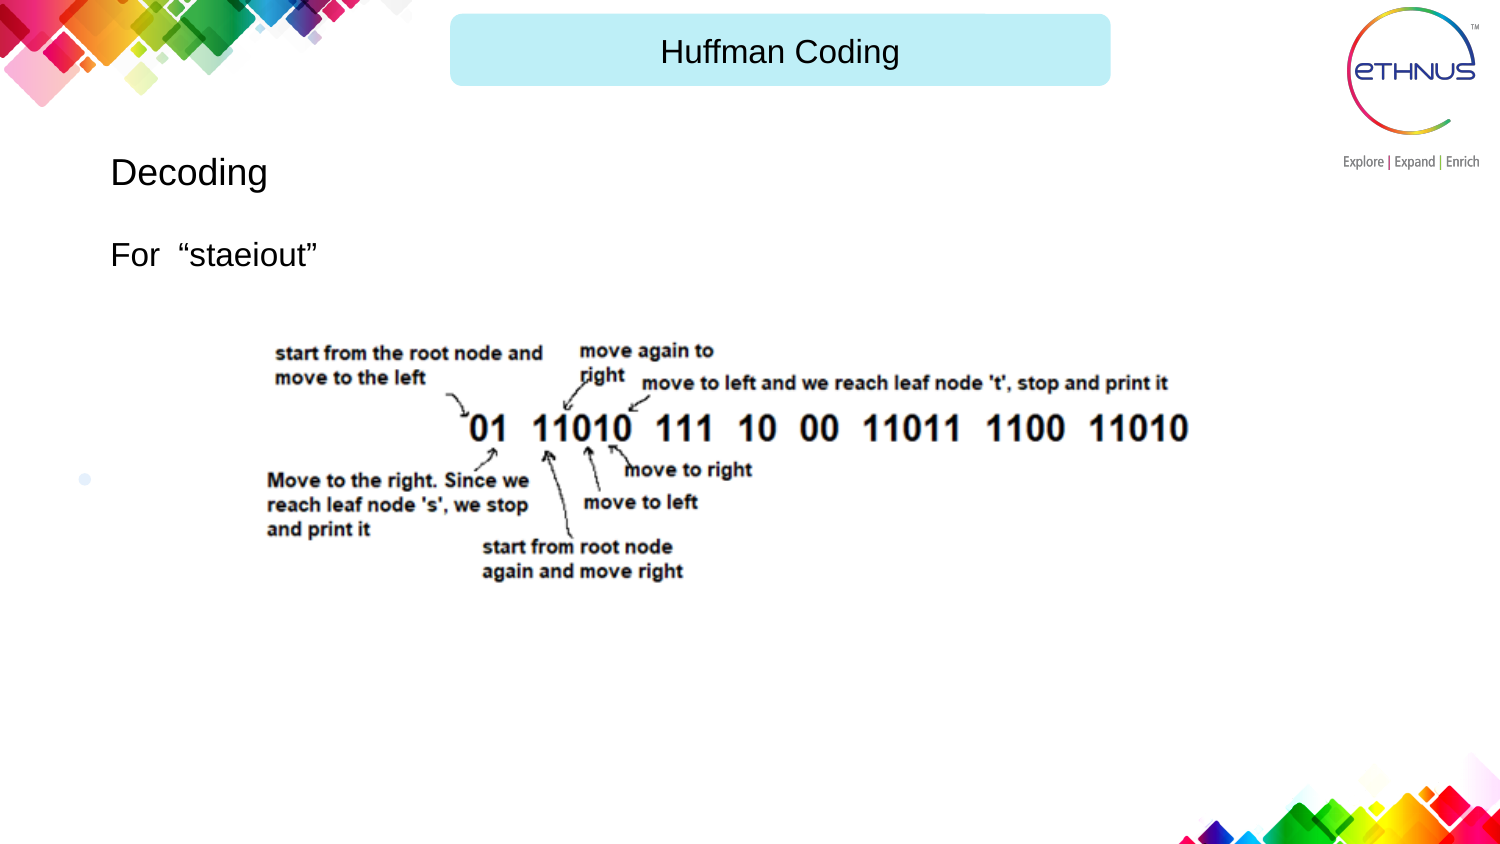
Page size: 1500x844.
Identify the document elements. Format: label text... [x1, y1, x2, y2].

picture [245, 321, 1220, 597]
text_box Decoding For “staeiout” [95, 140, 1371, 400]
picture [0, 0, 412, 107]
text_box [78, 473, 92, 486]
text_box Huffman Coding [450, 13, 1111, 86]
picture [1110, 752, 1500, 844]
picture [1344, 7, 1479, 170]
